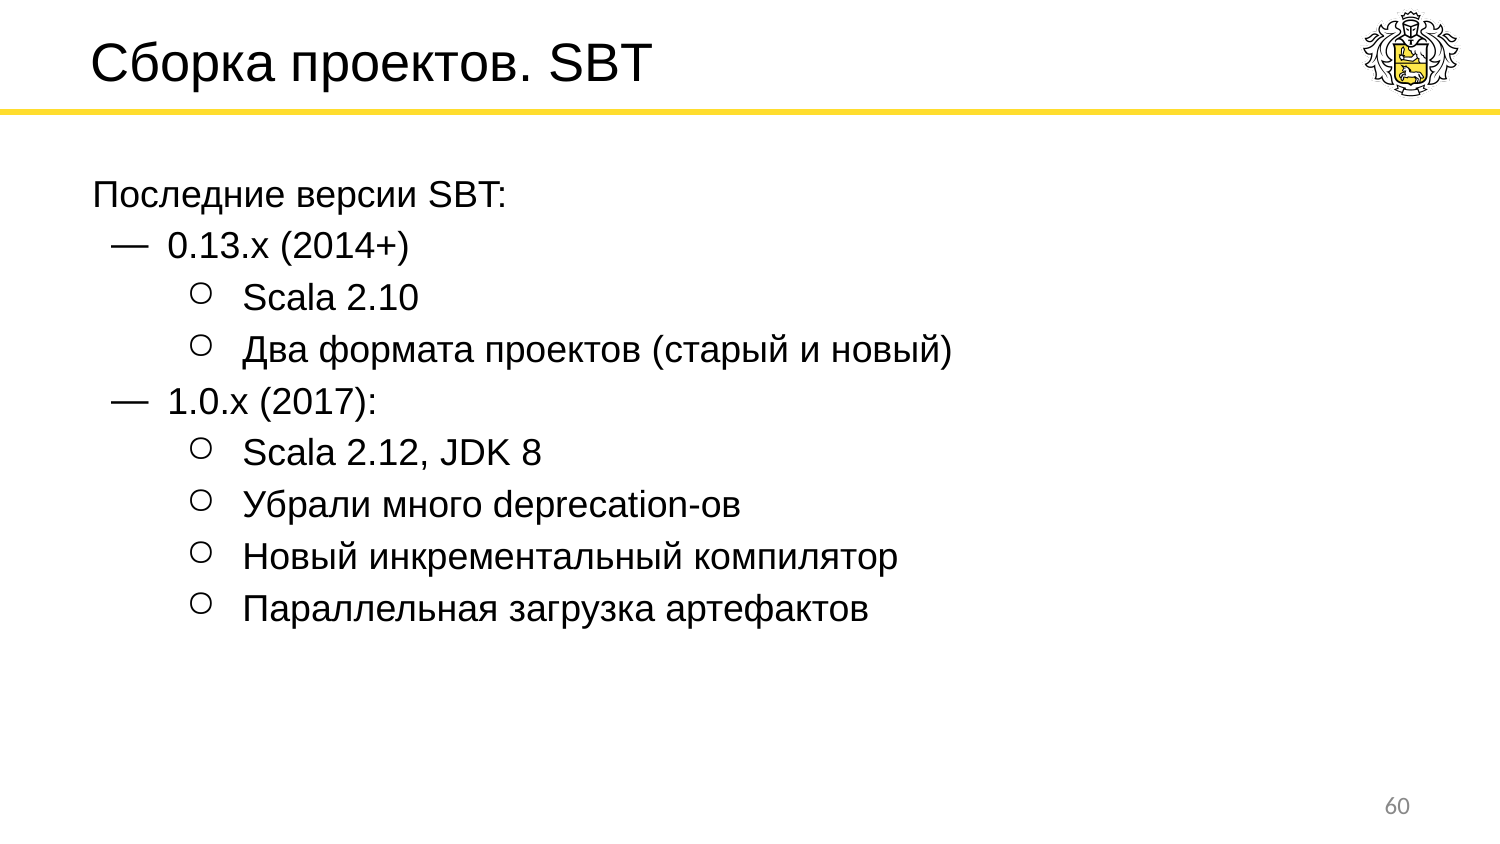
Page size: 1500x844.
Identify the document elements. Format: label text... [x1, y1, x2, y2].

title Сборка проектов. SBT [75, 33, 1425, 86]
slide_number ‹#› [1074, 791, 1425, 827]
picture [1360, 2, 1461, 103]
text_box Последние версии SBT: 0.13.x (2014+) Scala 2.10 Два формата проектов (старый и новый) 1.0.x (2017): Scala 2.12, JDK 8 Убрали много deprecation-ов Новый инкрементальный компилятор Параллельная загрузка артефактов [77, 147, 1425, 791]
